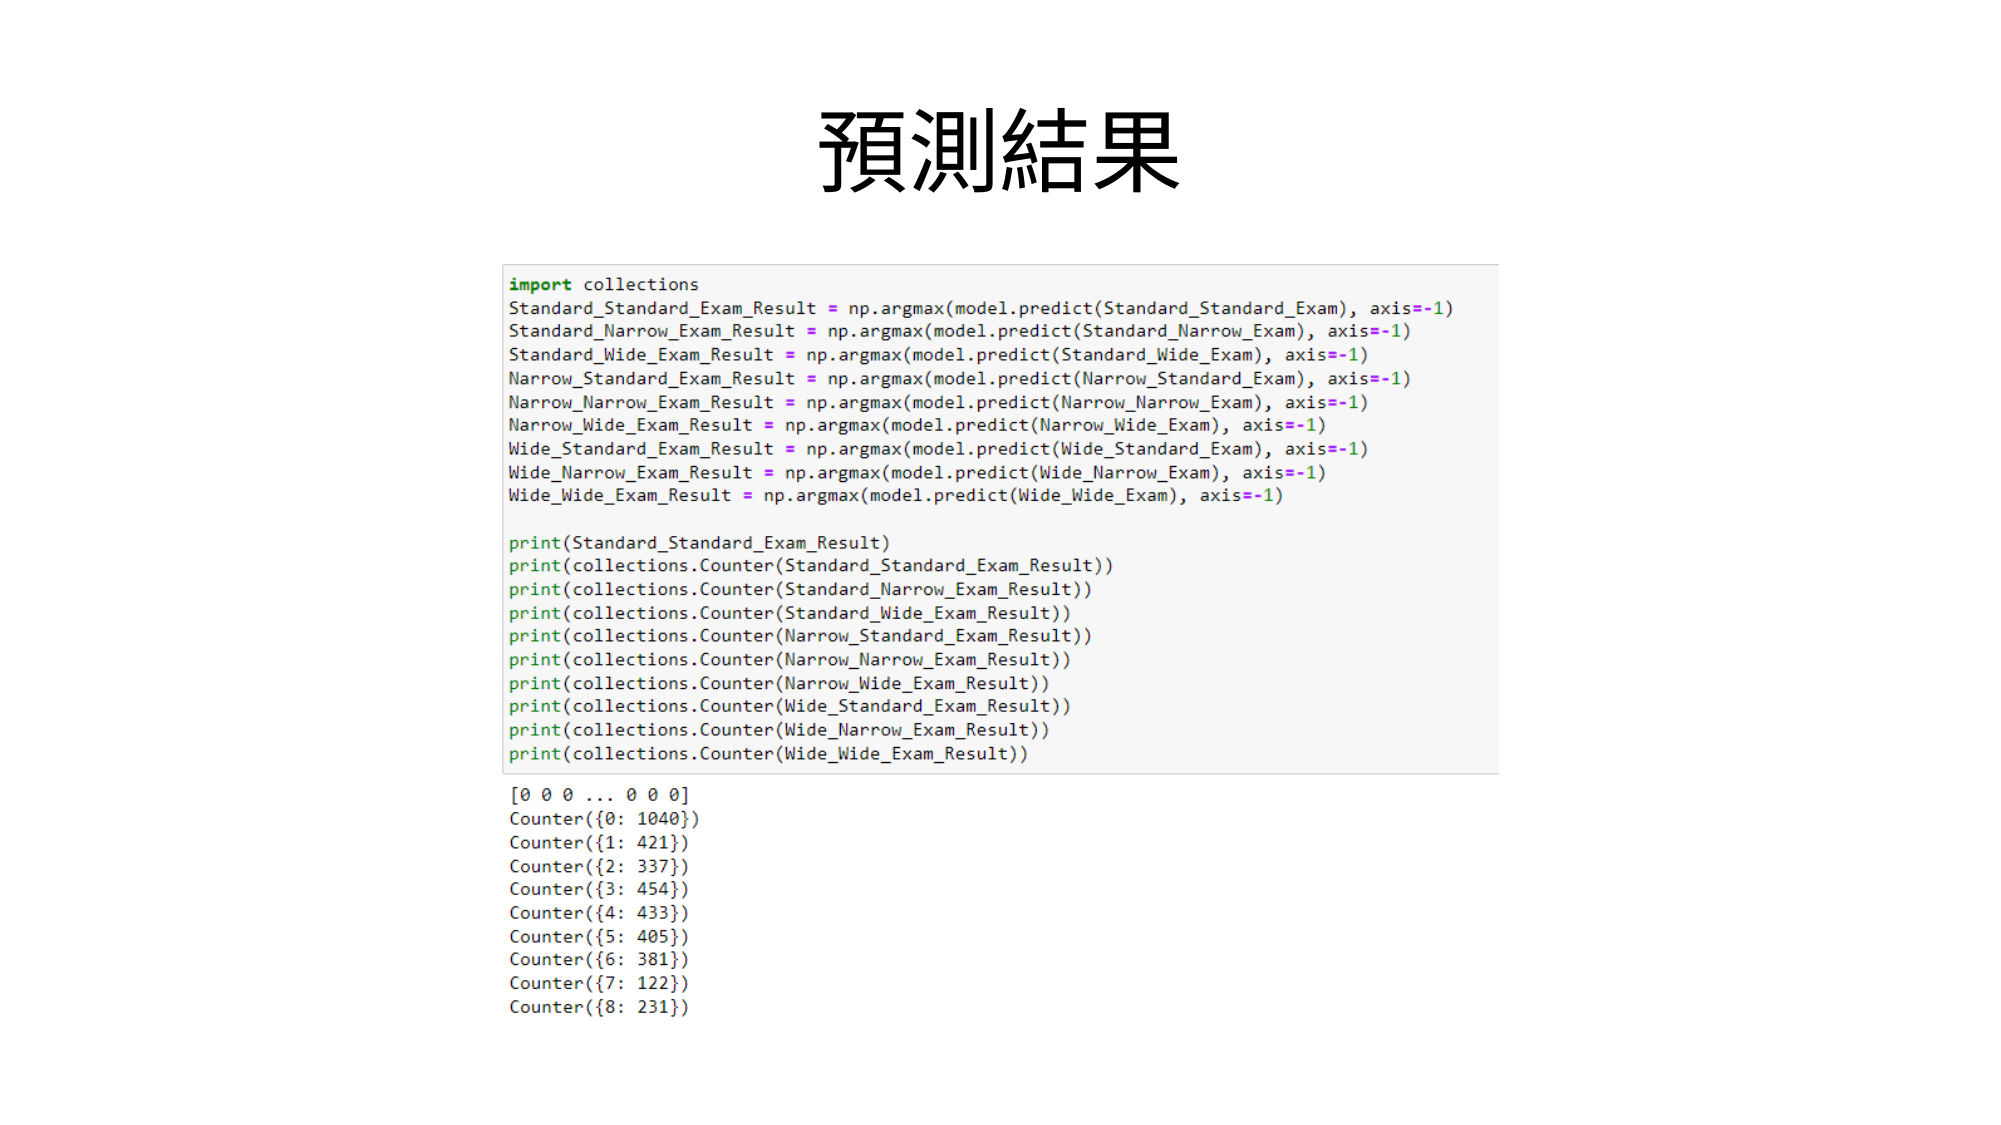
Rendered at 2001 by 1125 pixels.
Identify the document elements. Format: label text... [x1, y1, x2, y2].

title 預測結果 [137, 46, 1863, 265]
picture [501, 264, 1499, 1029]
